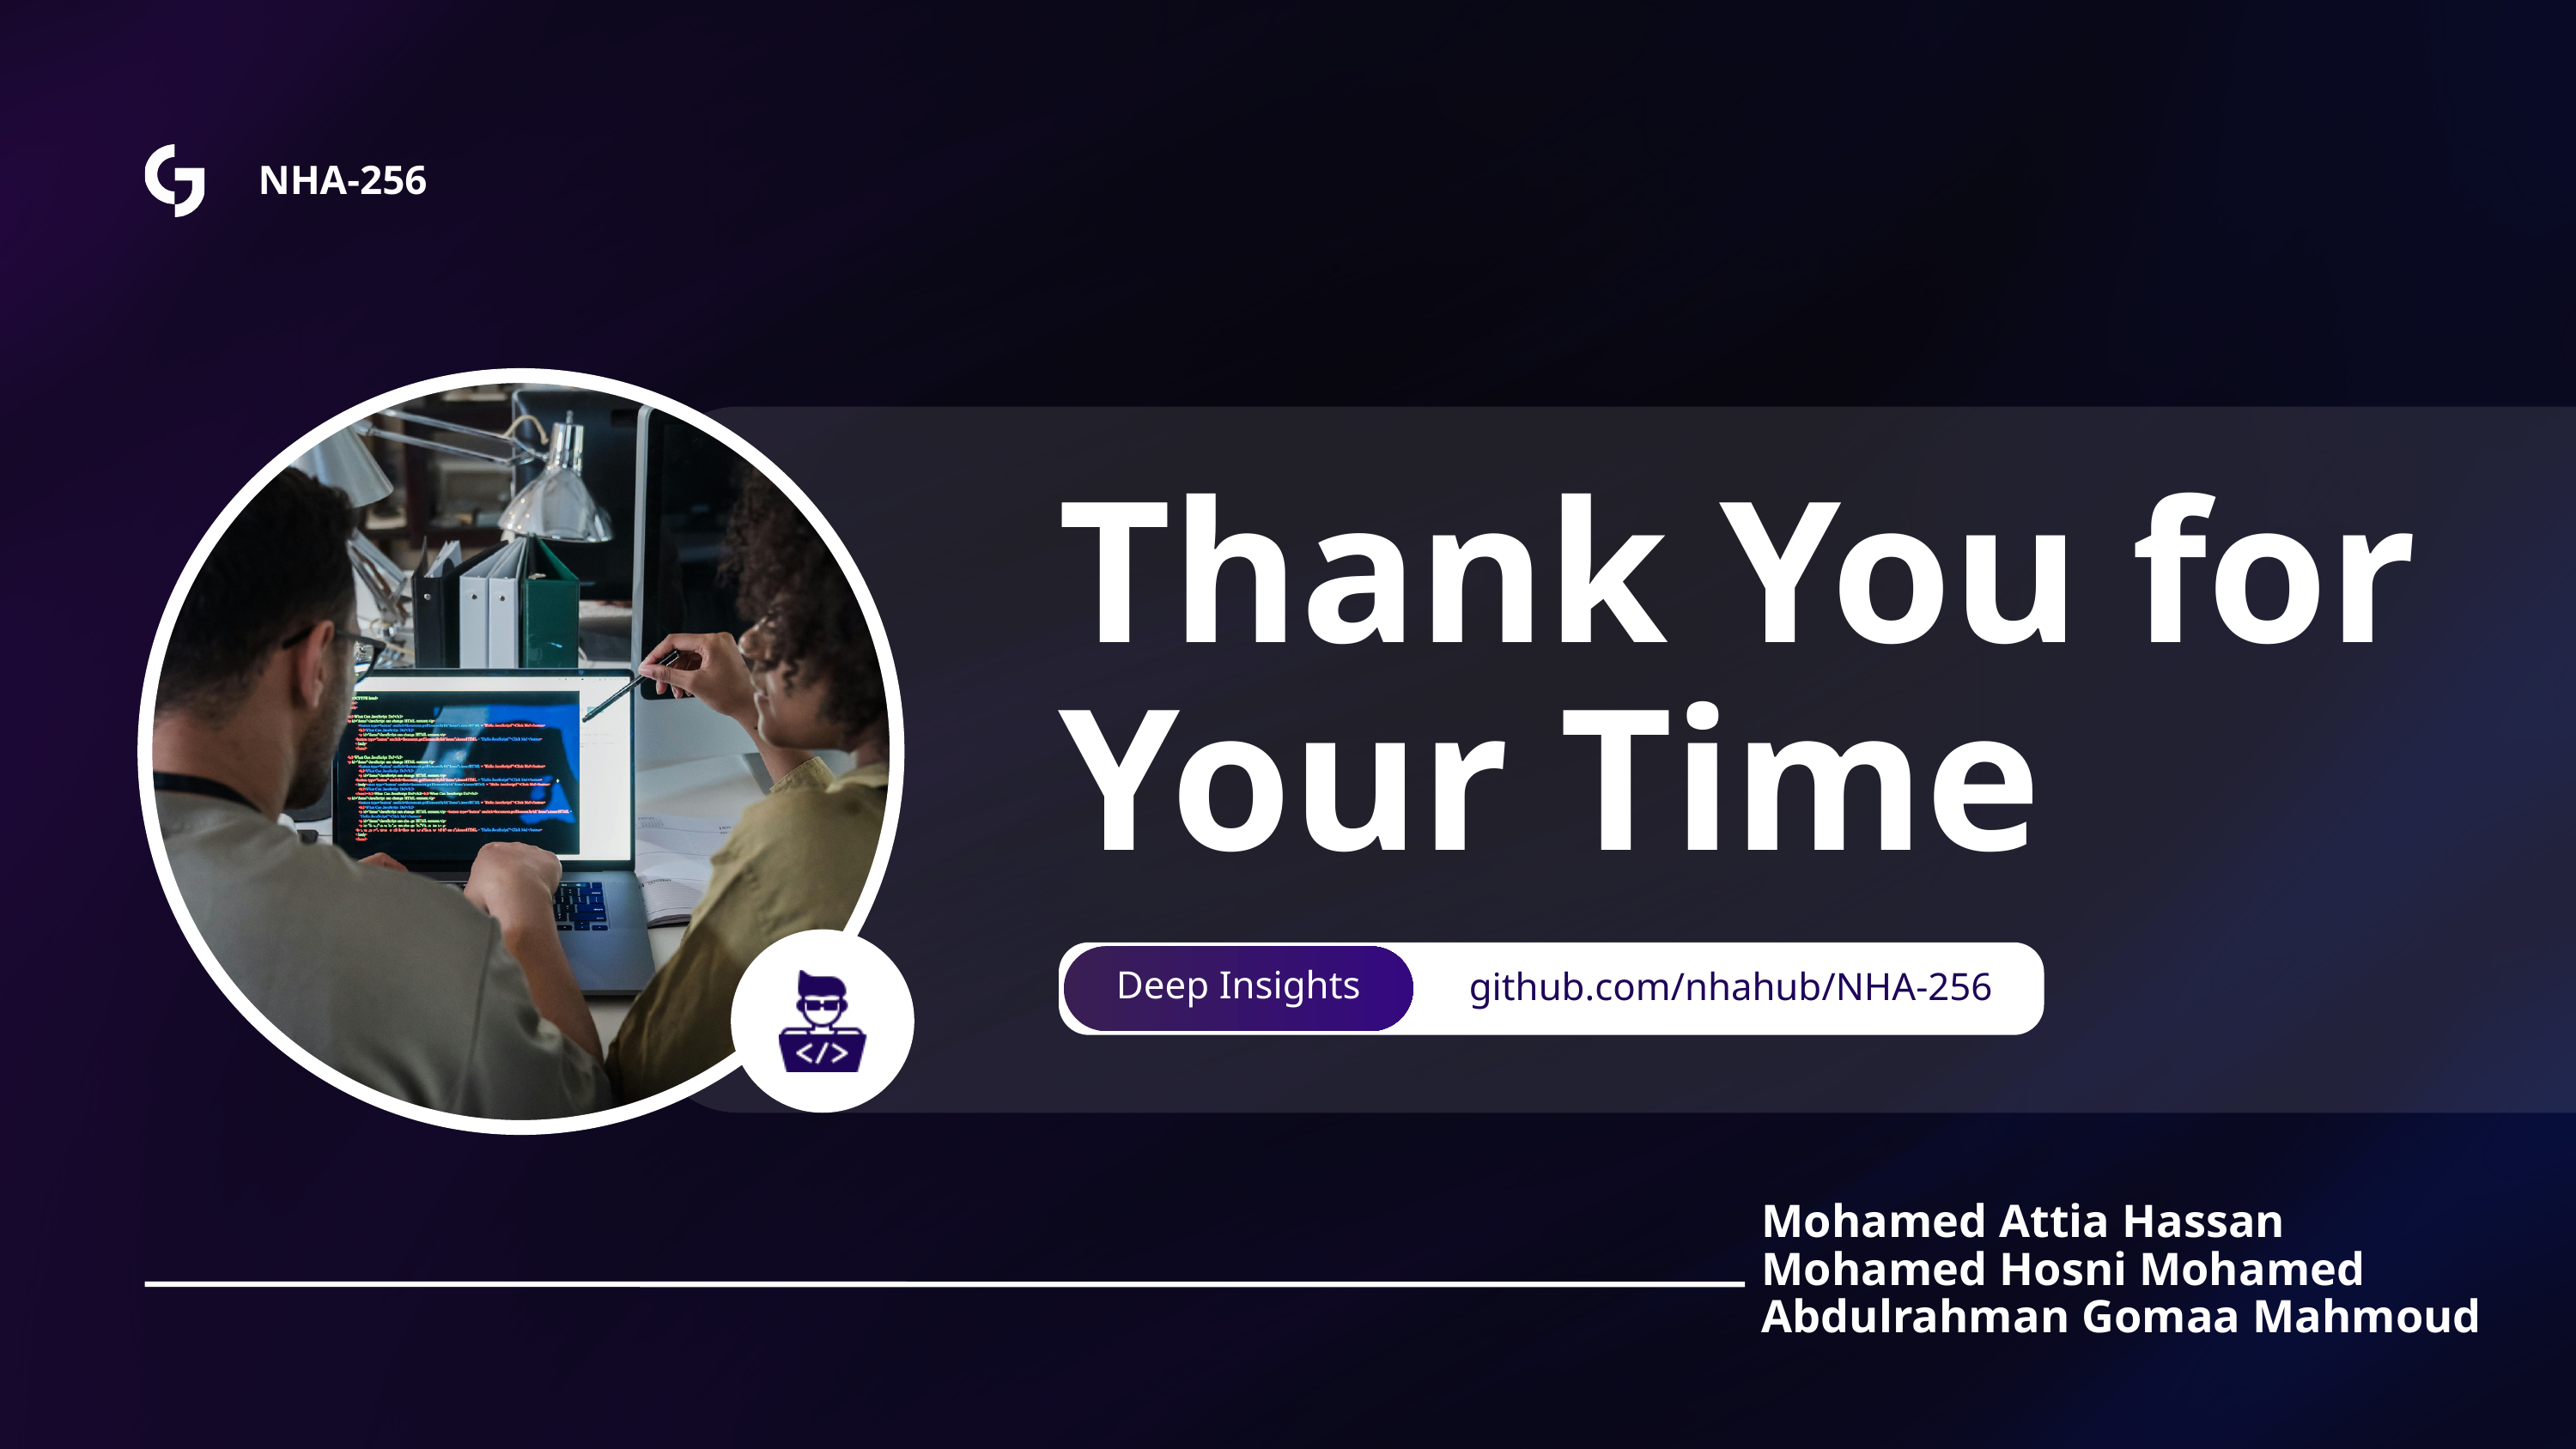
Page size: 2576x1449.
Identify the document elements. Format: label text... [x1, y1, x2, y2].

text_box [730, 929, 915, 1113]
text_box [1063, 946, 1413, 1032]
text_box [0, 0, 2576, 1449]
text_box NHA-256 [258, 160, 732, 203]
text_box [144, 144, 205, 217]
text_box Mohamed Attia Hassan Mohamed Hosni Mohamed Abdulrahman Gomaa Mahmoud [1761, 1198, 2548, 1343]
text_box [902, 406, 2576, 1113]
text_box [1058, 942, 2044, 1035]
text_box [144, 375, 897, 1128]
